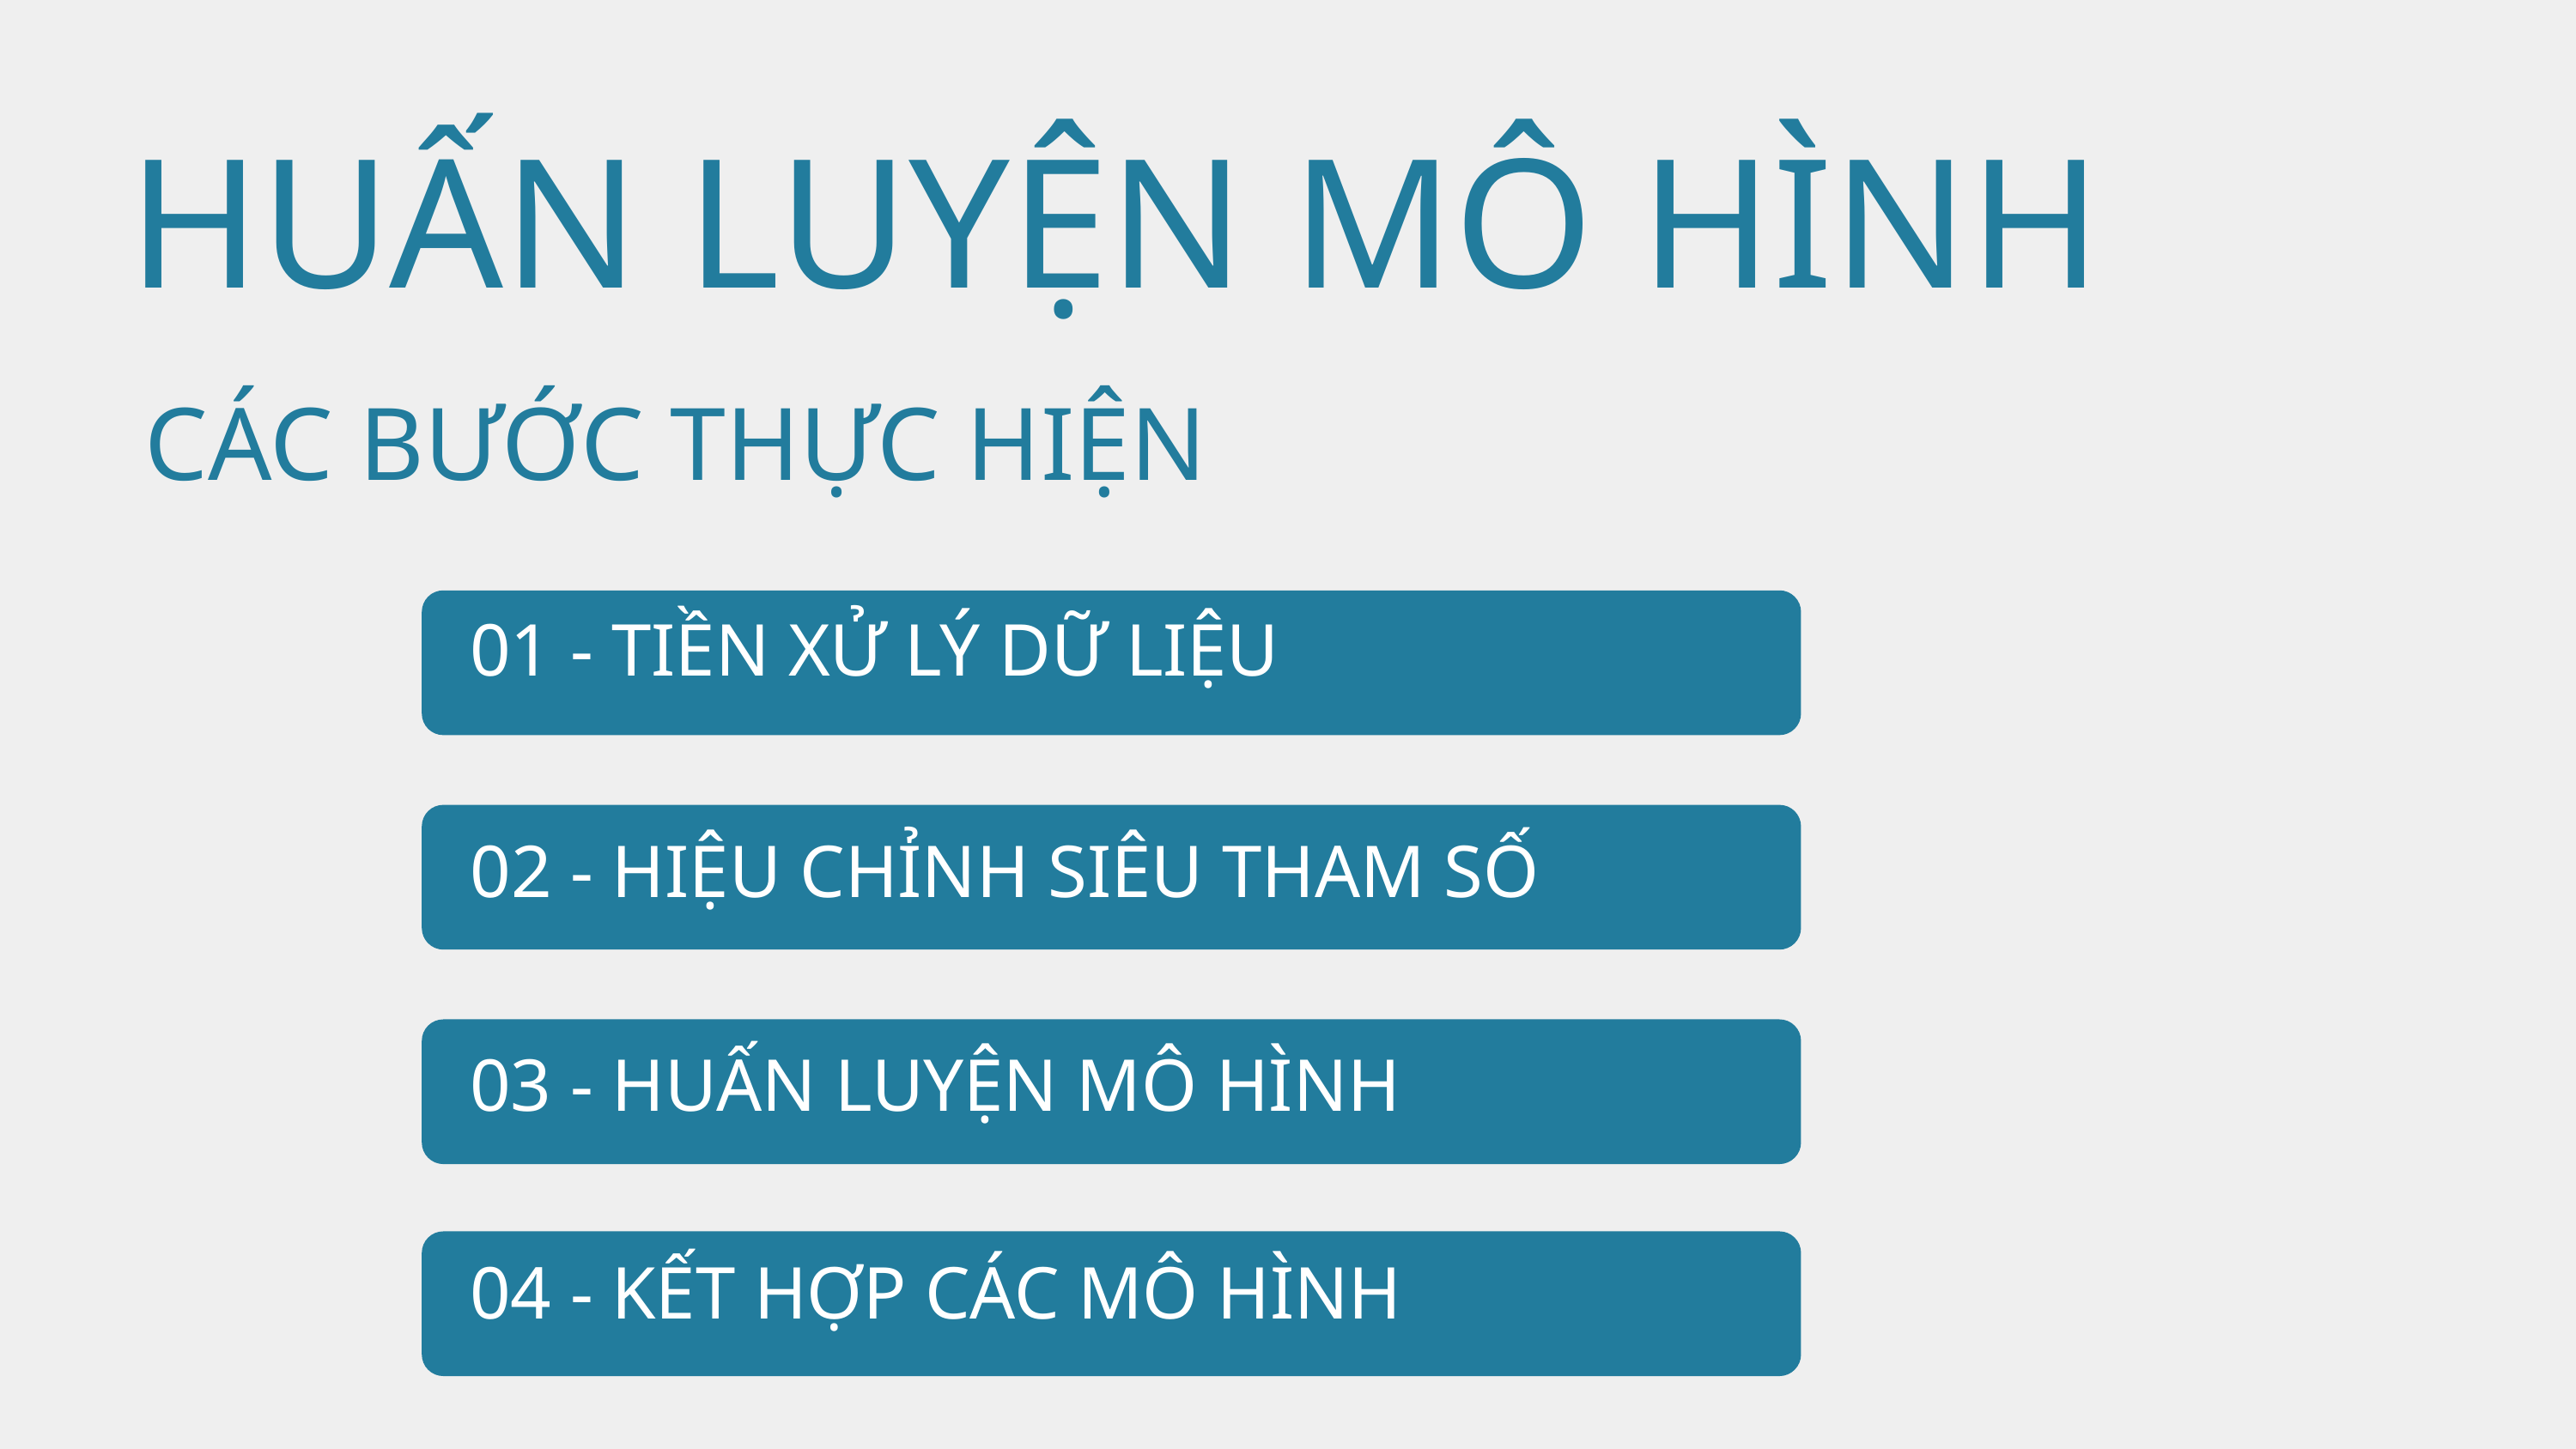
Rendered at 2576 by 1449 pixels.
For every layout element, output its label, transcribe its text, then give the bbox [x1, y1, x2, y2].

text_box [421, 804, 1801, 950]
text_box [421, 1231, 1801, 1377]
text_box CÁC BƯỚC THỰC HIỆN [144, 401, 1519, 501]
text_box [421, 590, 1801, 736]
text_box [421, 1019, 1801, 1165]
text_box HUẤN LUYỆN MÔ HÌNH [54, 144, 2176, 324]
